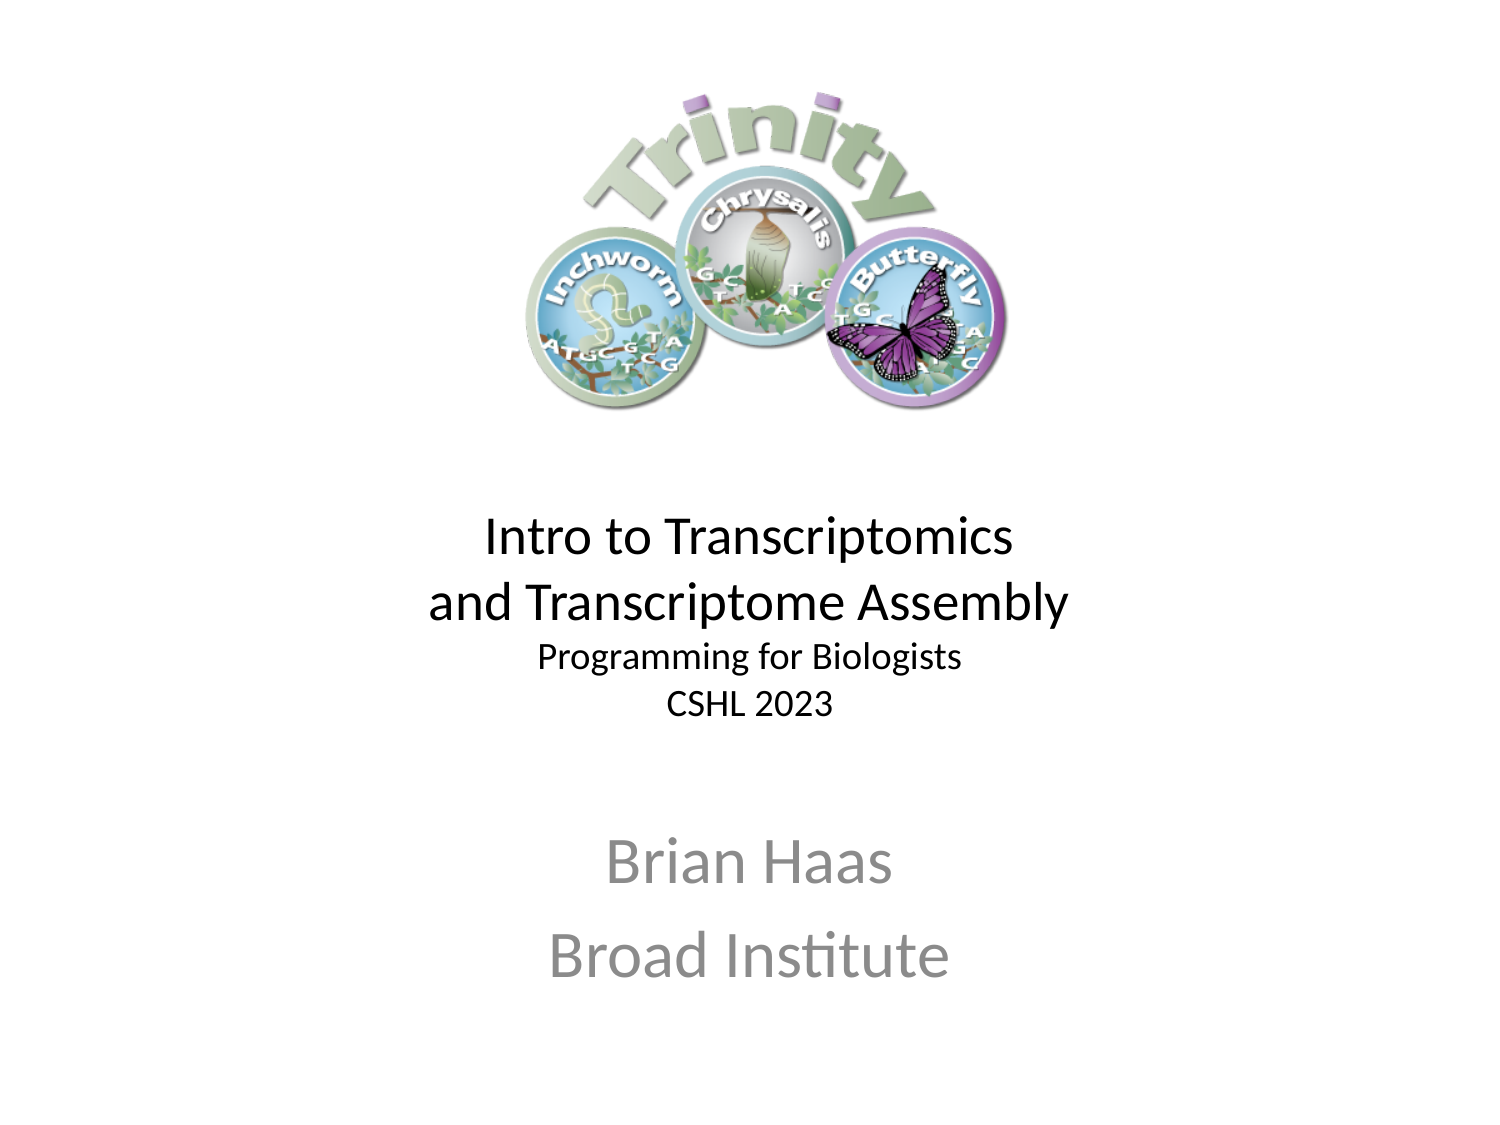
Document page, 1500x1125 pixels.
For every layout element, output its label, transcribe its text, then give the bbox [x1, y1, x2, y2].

title Intro to Transcriptomics and Transcriptome Assembly Programming for Biologists CSHL 2023 [112, 491, 1388, 733]
subtitle Brian Haas Broad Institute [225, 809, 1275, 1098]
picture [520, 91, 1009, 415]
